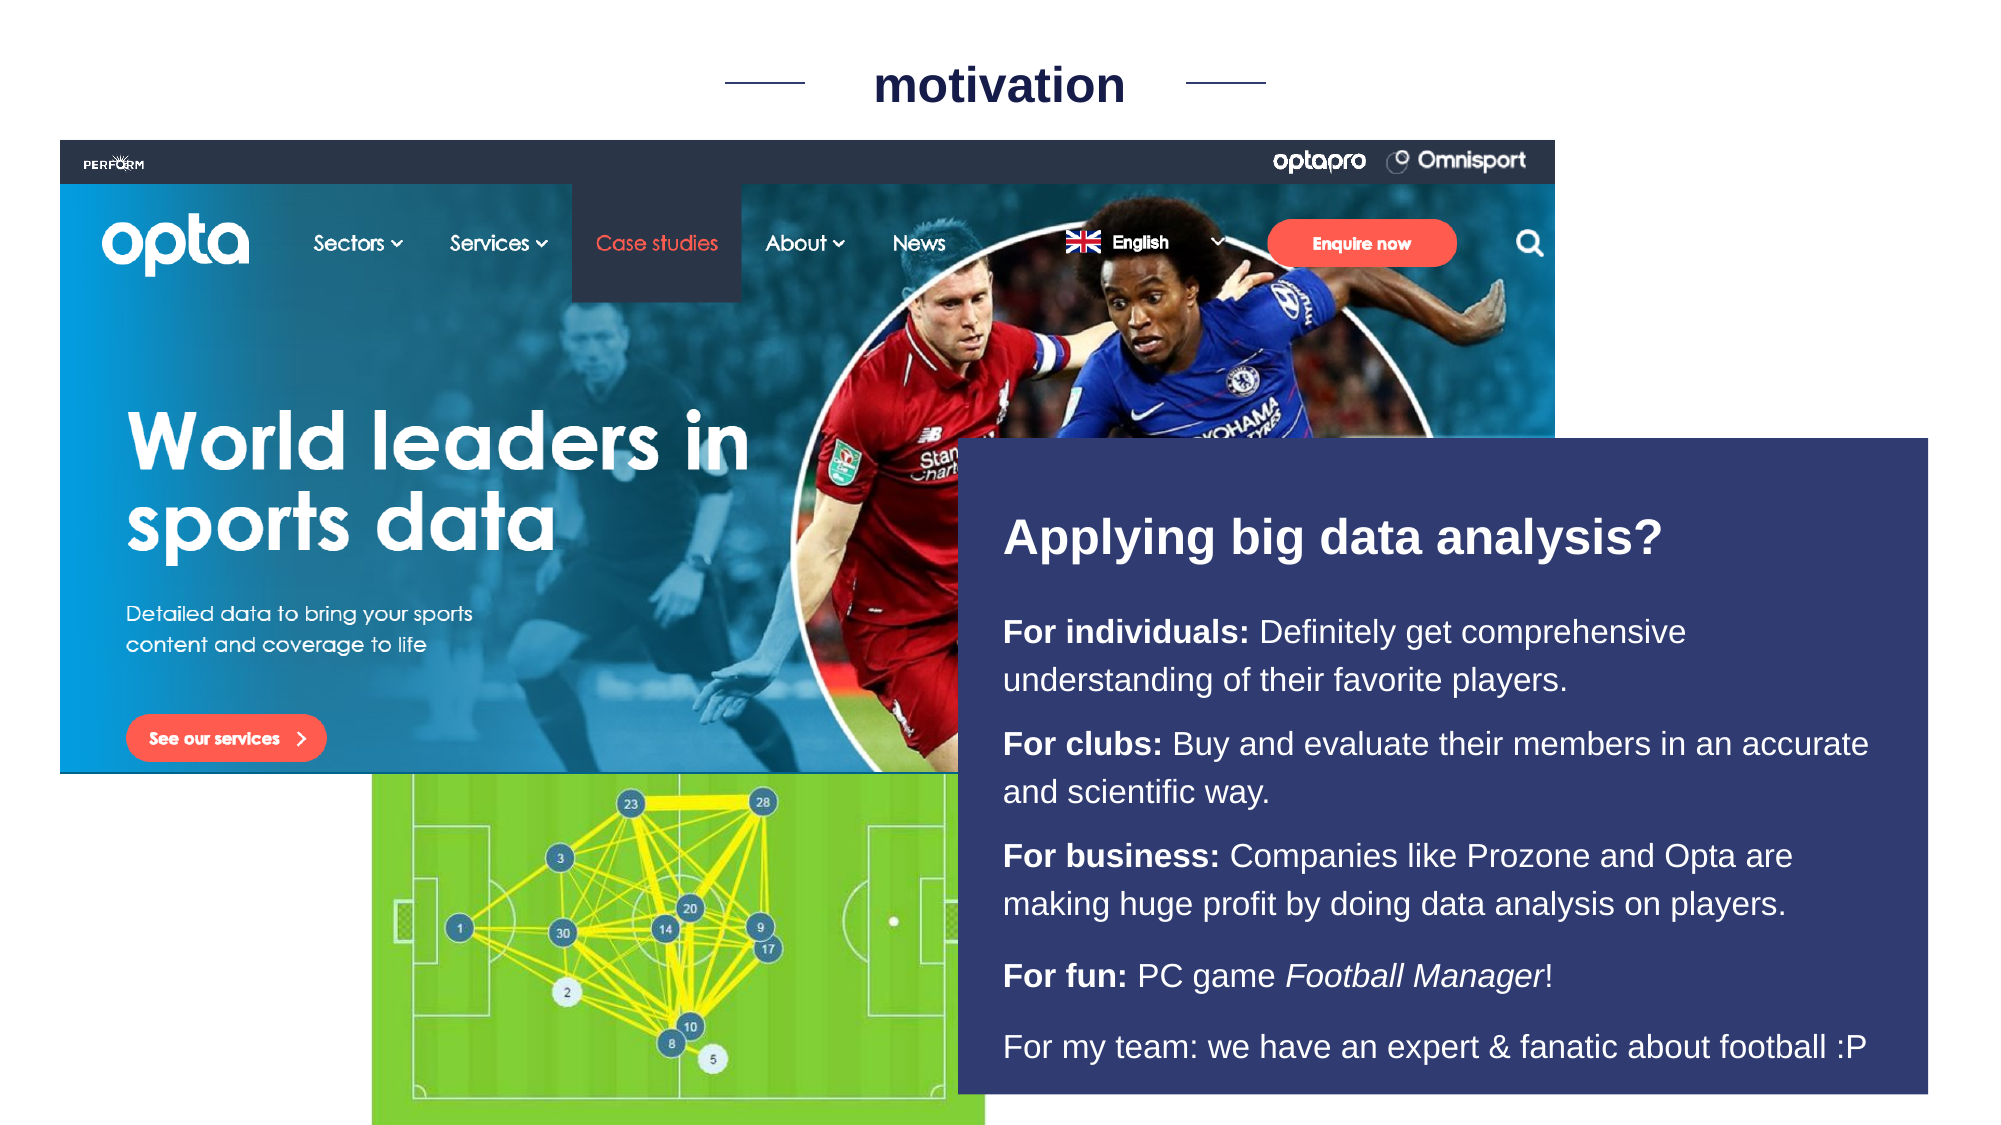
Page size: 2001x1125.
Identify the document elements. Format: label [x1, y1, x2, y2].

picture [371, 775, 988, 1125]
picture [129, 508, 158, 550]
picture [103, 223, 143, 264]
picture [159, 641, 165, 651]
text_box [683, 45, 1317, 122]
text_box [957, 437, 1934, 1095]
picture [59, 139, 1556, 771]
